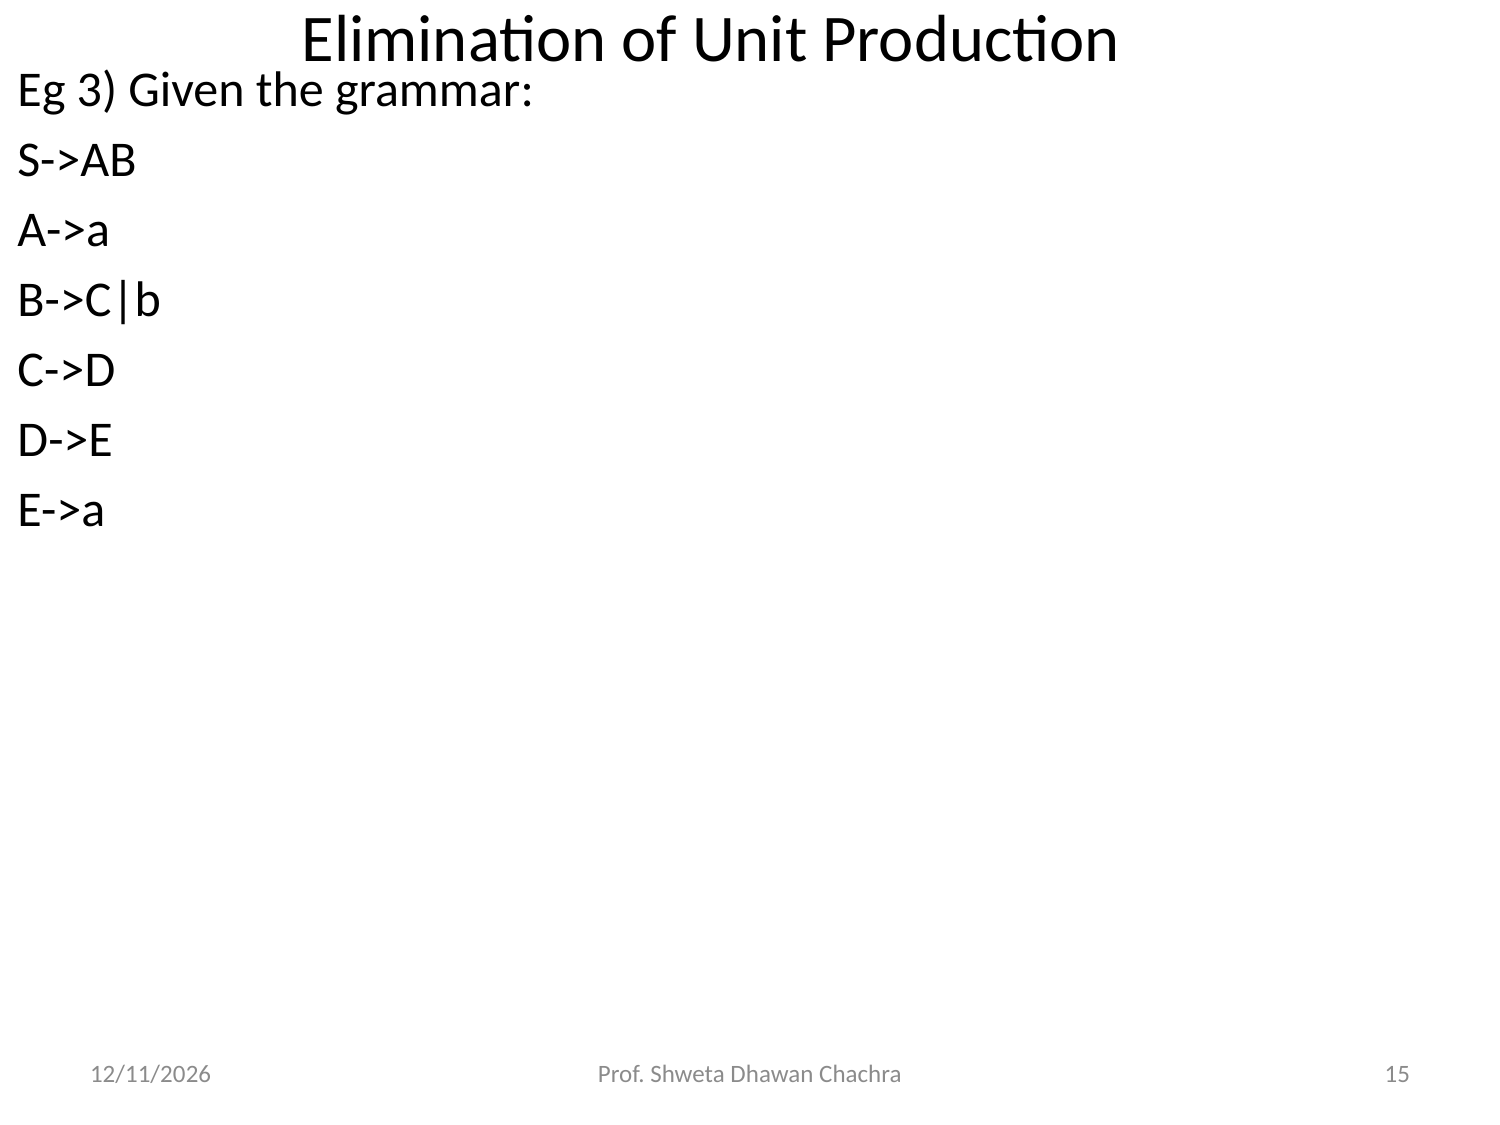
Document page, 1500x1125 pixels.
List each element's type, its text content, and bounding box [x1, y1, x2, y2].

slide_number 15 [1074, 1042, 1425, 1103]
title Elimination of Unit Production [76, 0, 1427, 69]
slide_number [75, 1042, 425, 1103]
footer Prof. Shweta Dhawan Chachra [512, 1042, 988, 1103]
list Eg 3) Given the grammar: S->AB A->a B->C|b C->D D->E E->a [2, 49, 1353, 965]
